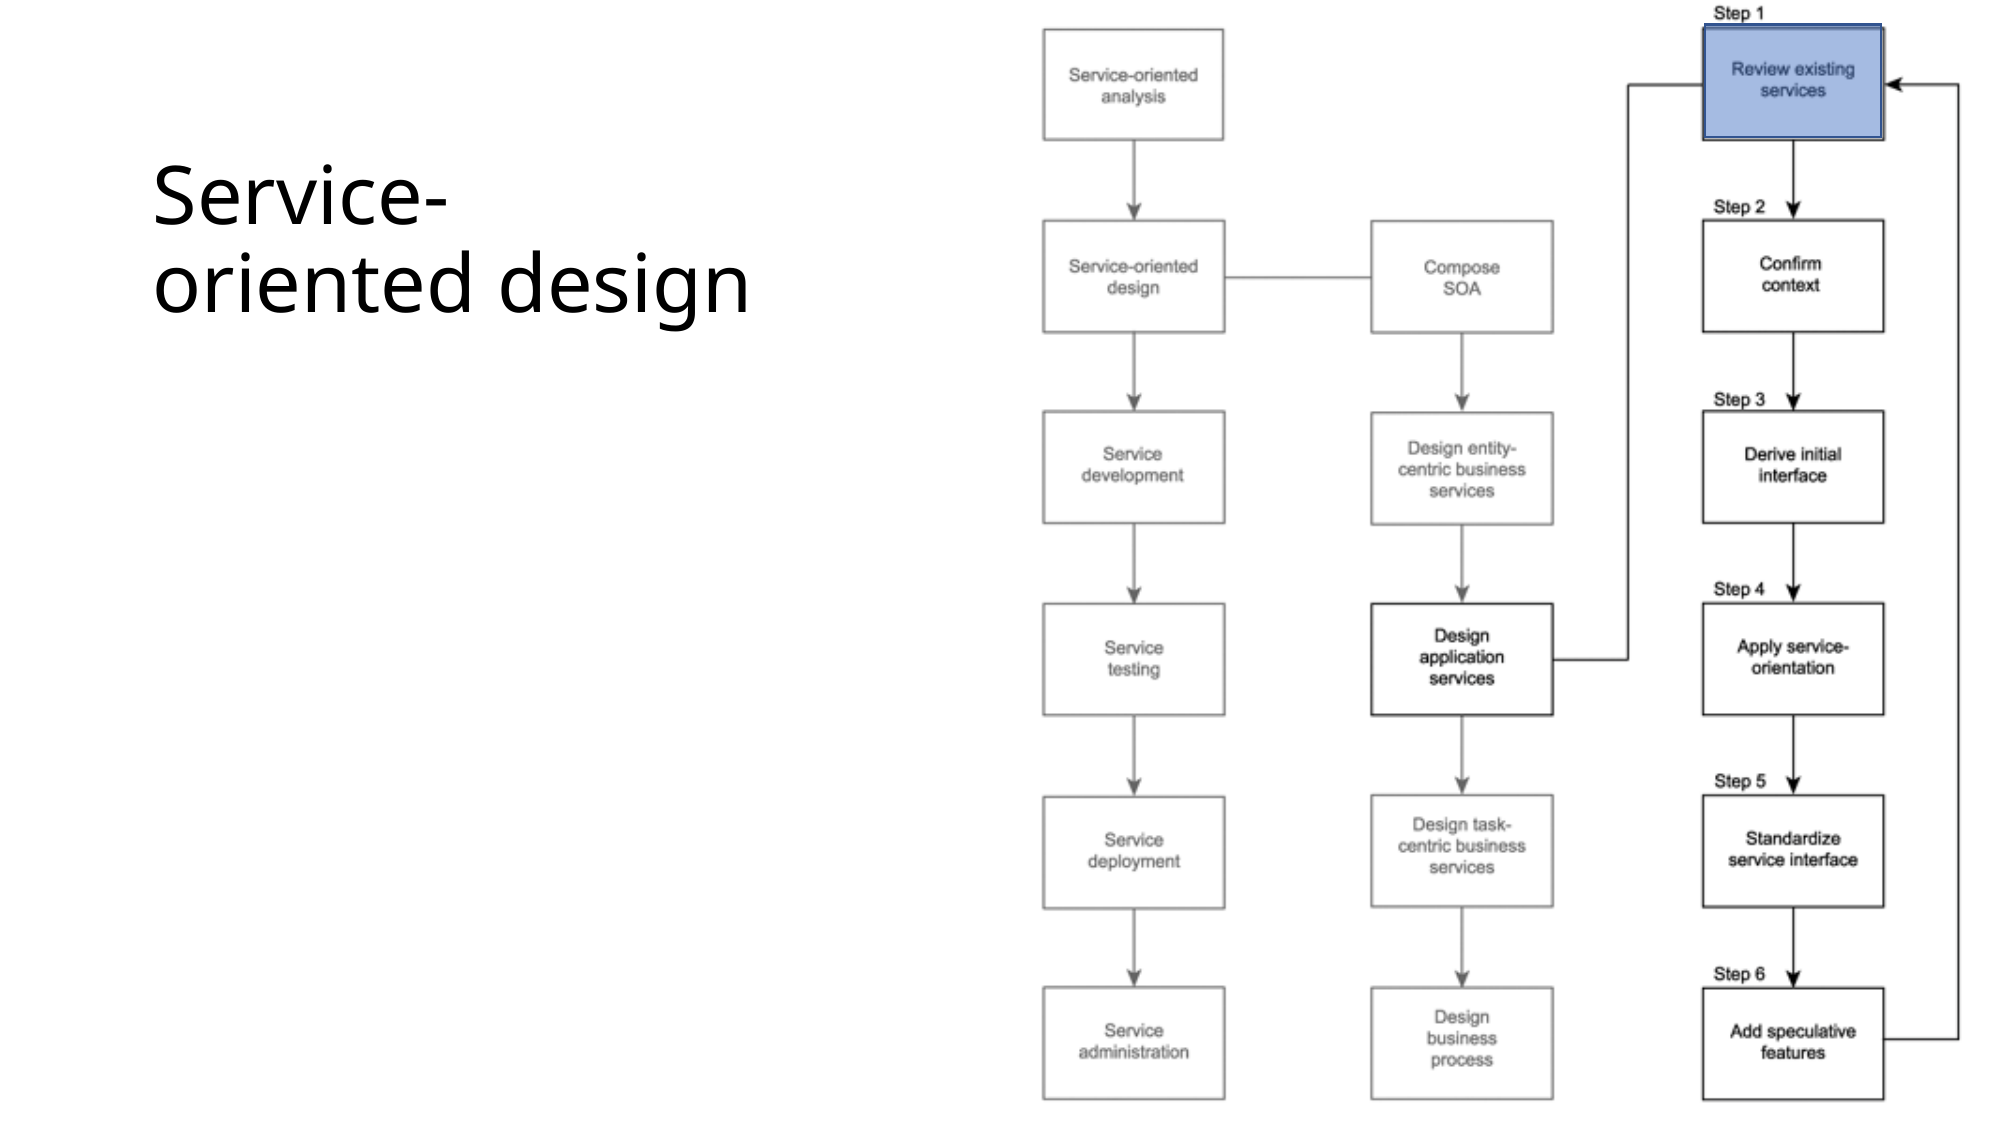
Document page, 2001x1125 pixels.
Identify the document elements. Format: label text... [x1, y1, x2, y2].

picture [1033, 0, 1971, 1111]
title Service-oriented design [137, 75, 783, 338]
